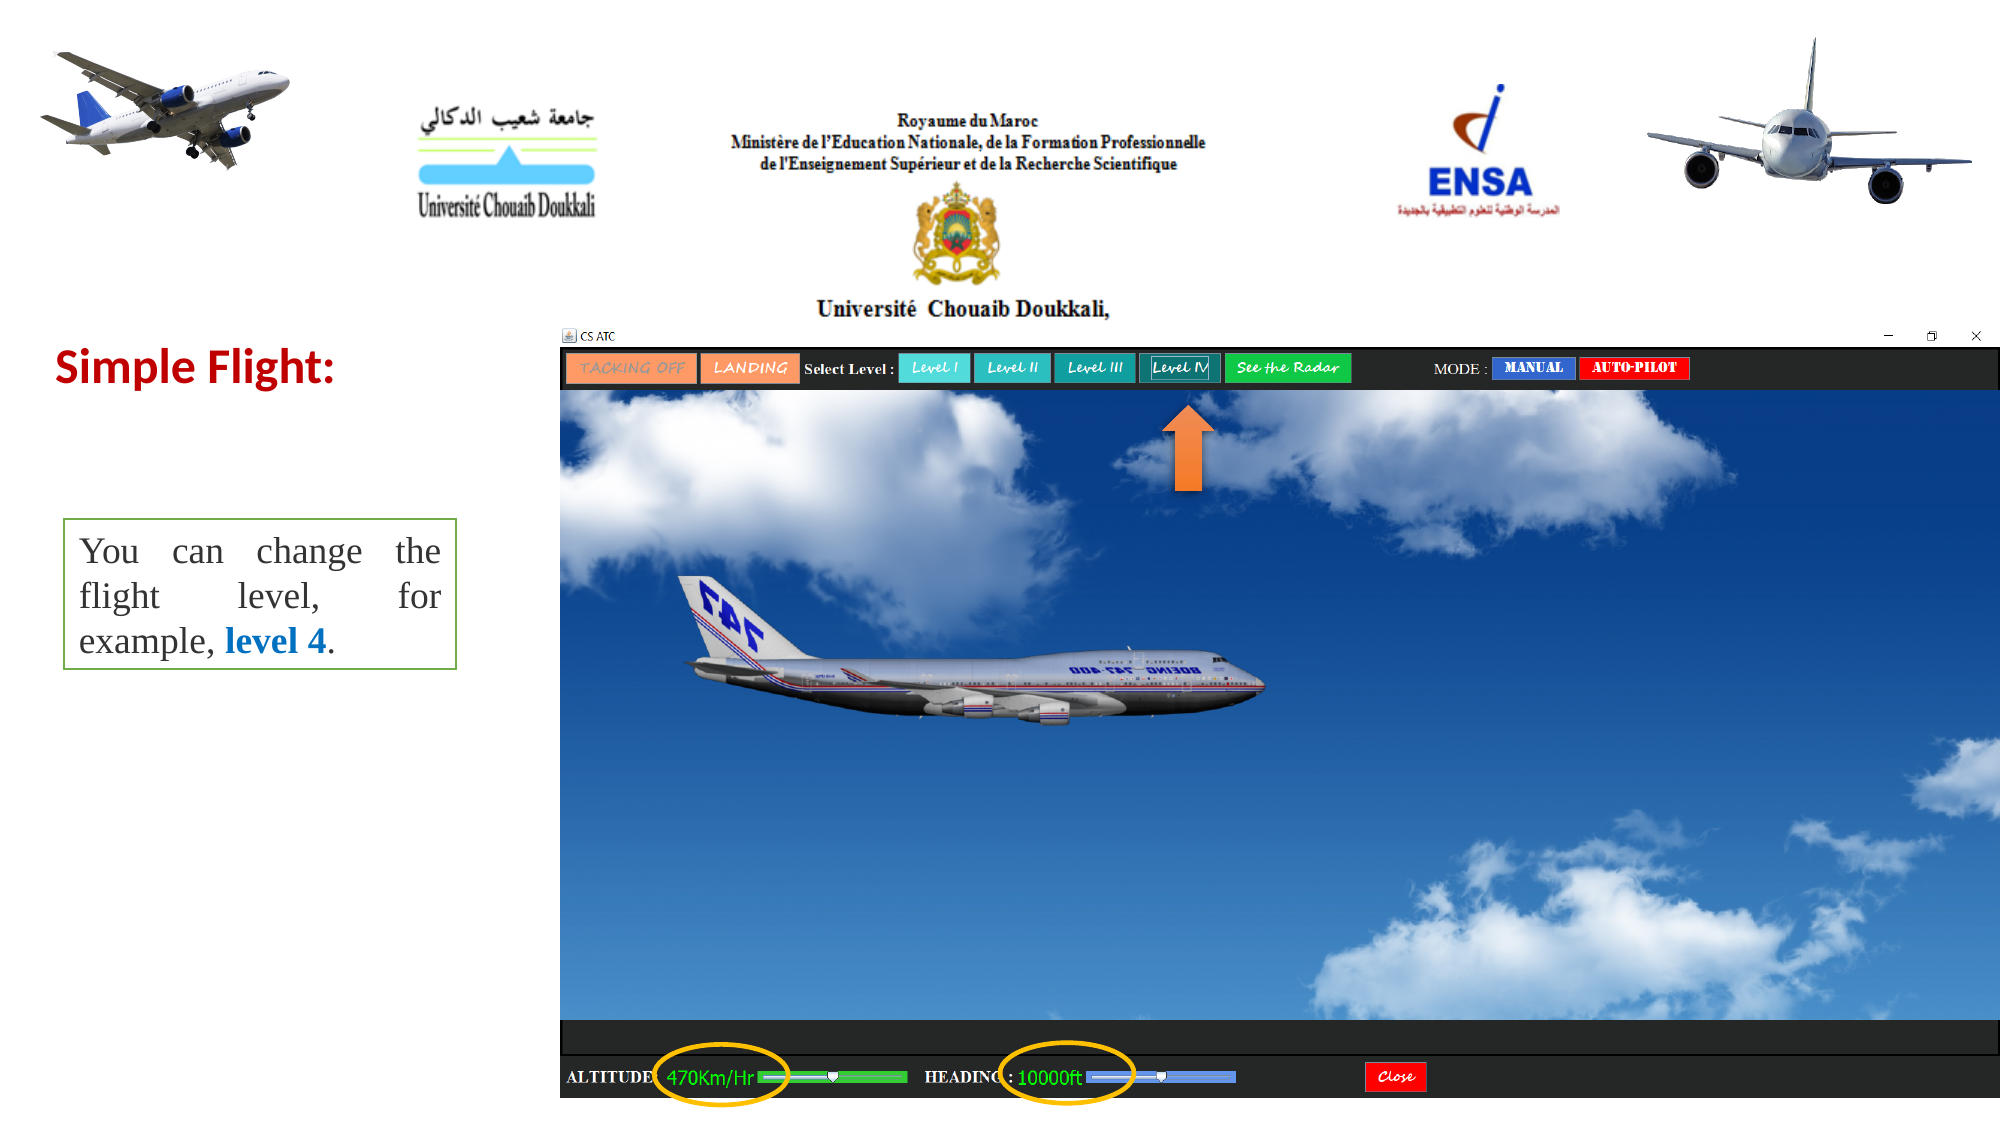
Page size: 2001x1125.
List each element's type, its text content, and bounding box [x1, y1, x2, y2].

picture [406, 84, 2000, 1099]
text_box [1029, 1099, 1105, 1105]
text_box You can change the flight level, for example, level 4. [63, 518, 457, 670]
text_box [678, 1099, 765, 1107]
picture [28, 15, 312, 204]
picture [1647, 37, 1972, 204]
text_box Simple Flight: [40, 326, 351, 447]
slide_number 18 [1412, 1099, 1863, 1103]
